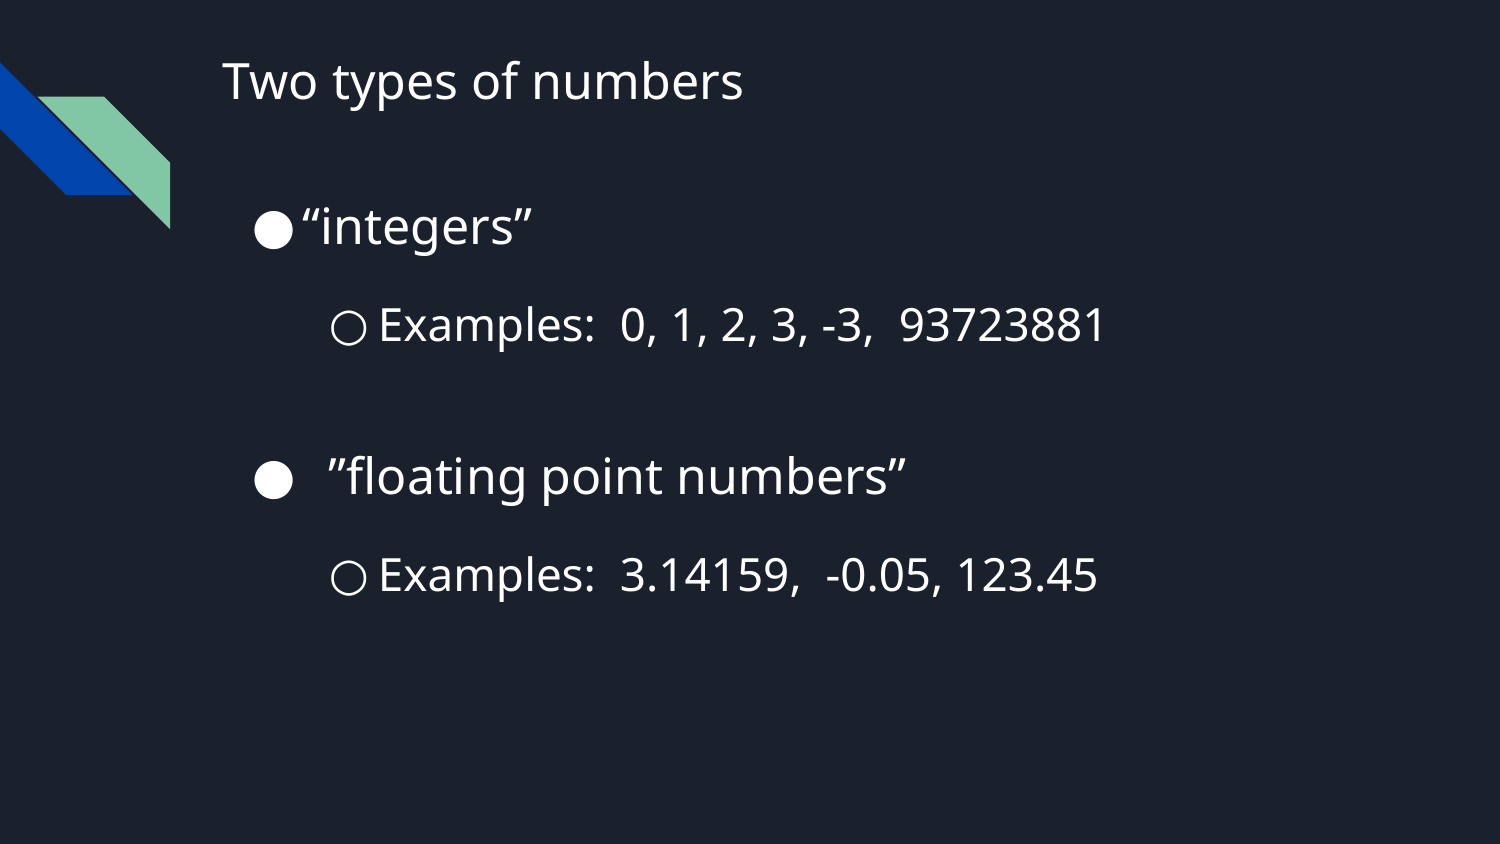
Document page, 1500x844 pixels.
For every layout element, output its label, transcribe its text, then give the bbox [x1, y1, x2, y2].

title Two types of numbers [207, 34, 1363, 149]
list “integers” Examples: 0, 1, 2, 3, -3, 93723881 ”floating point numbers” Examples: 3.14159, -0.05, 123.45 [212, 170, 1368, 648]
